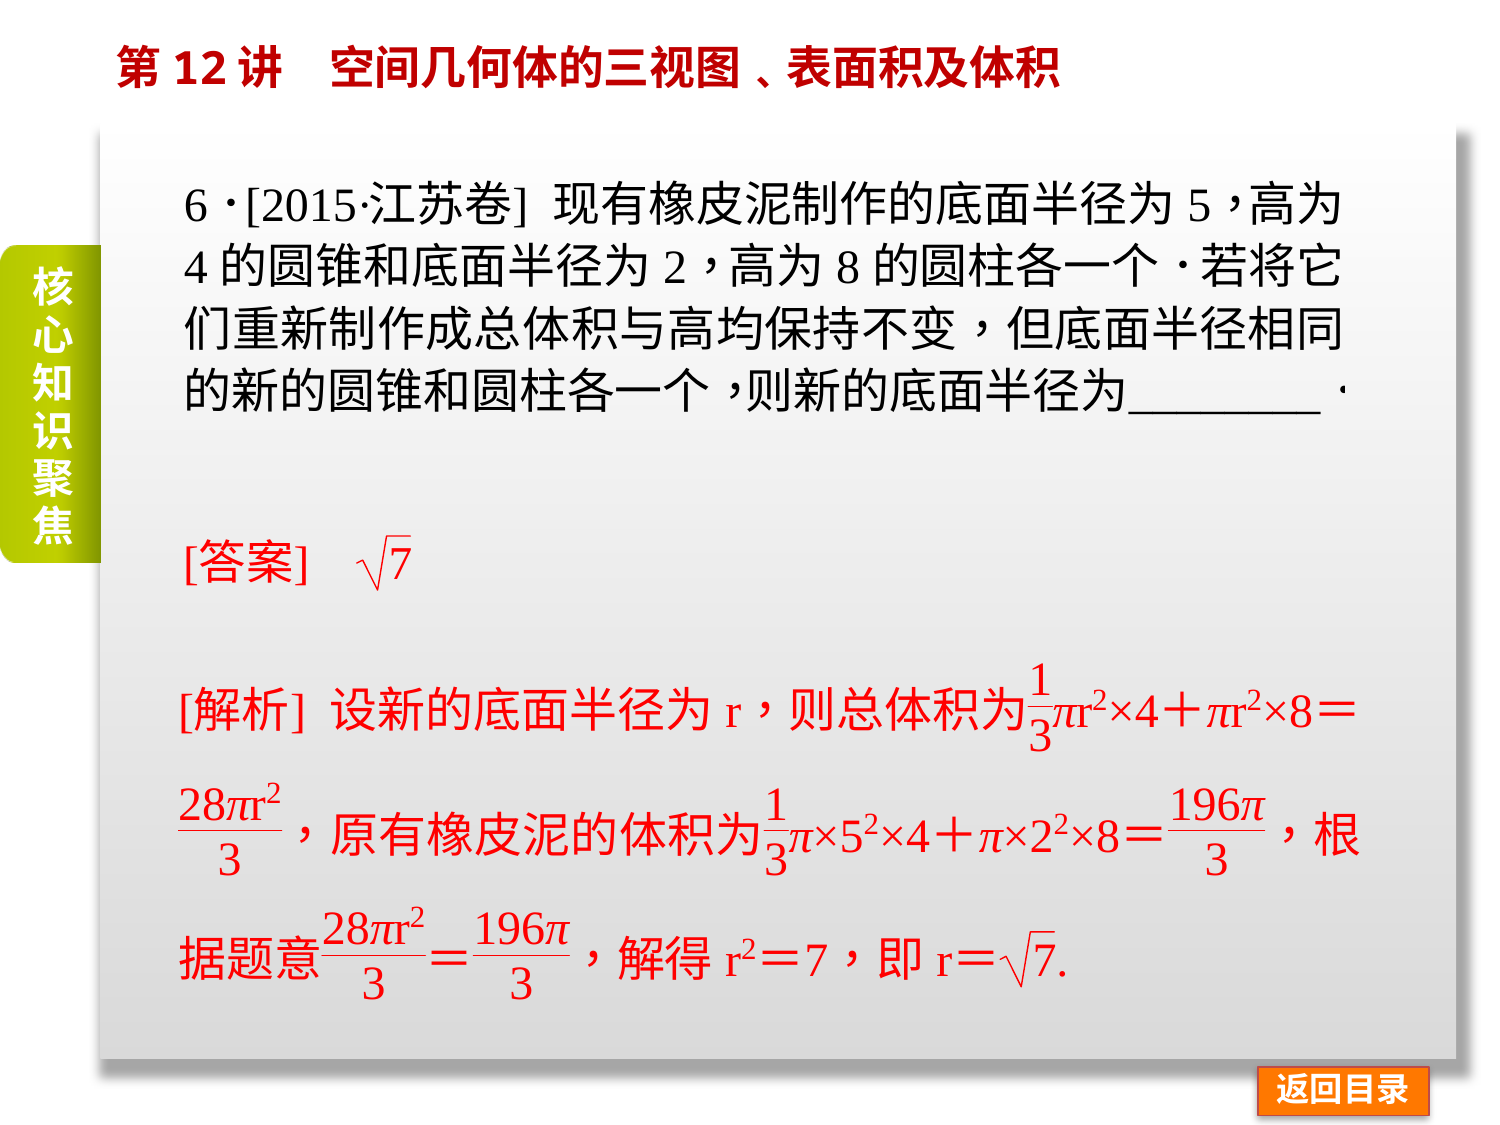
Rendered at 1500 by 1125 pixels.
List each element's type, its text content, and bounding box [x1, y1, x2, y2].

text_box 返回目录 [1257, 1066, 1430, 1116]
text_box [183, 172, 1345, 643]
title 第12讲 空间几何体的三视图﹑表面积及体积 [100, 27, 1199, 106]
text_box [135, 516, 1276, 823]
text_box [177, 644, 1362, 1079]
picture [0, 245, 101, 563]
